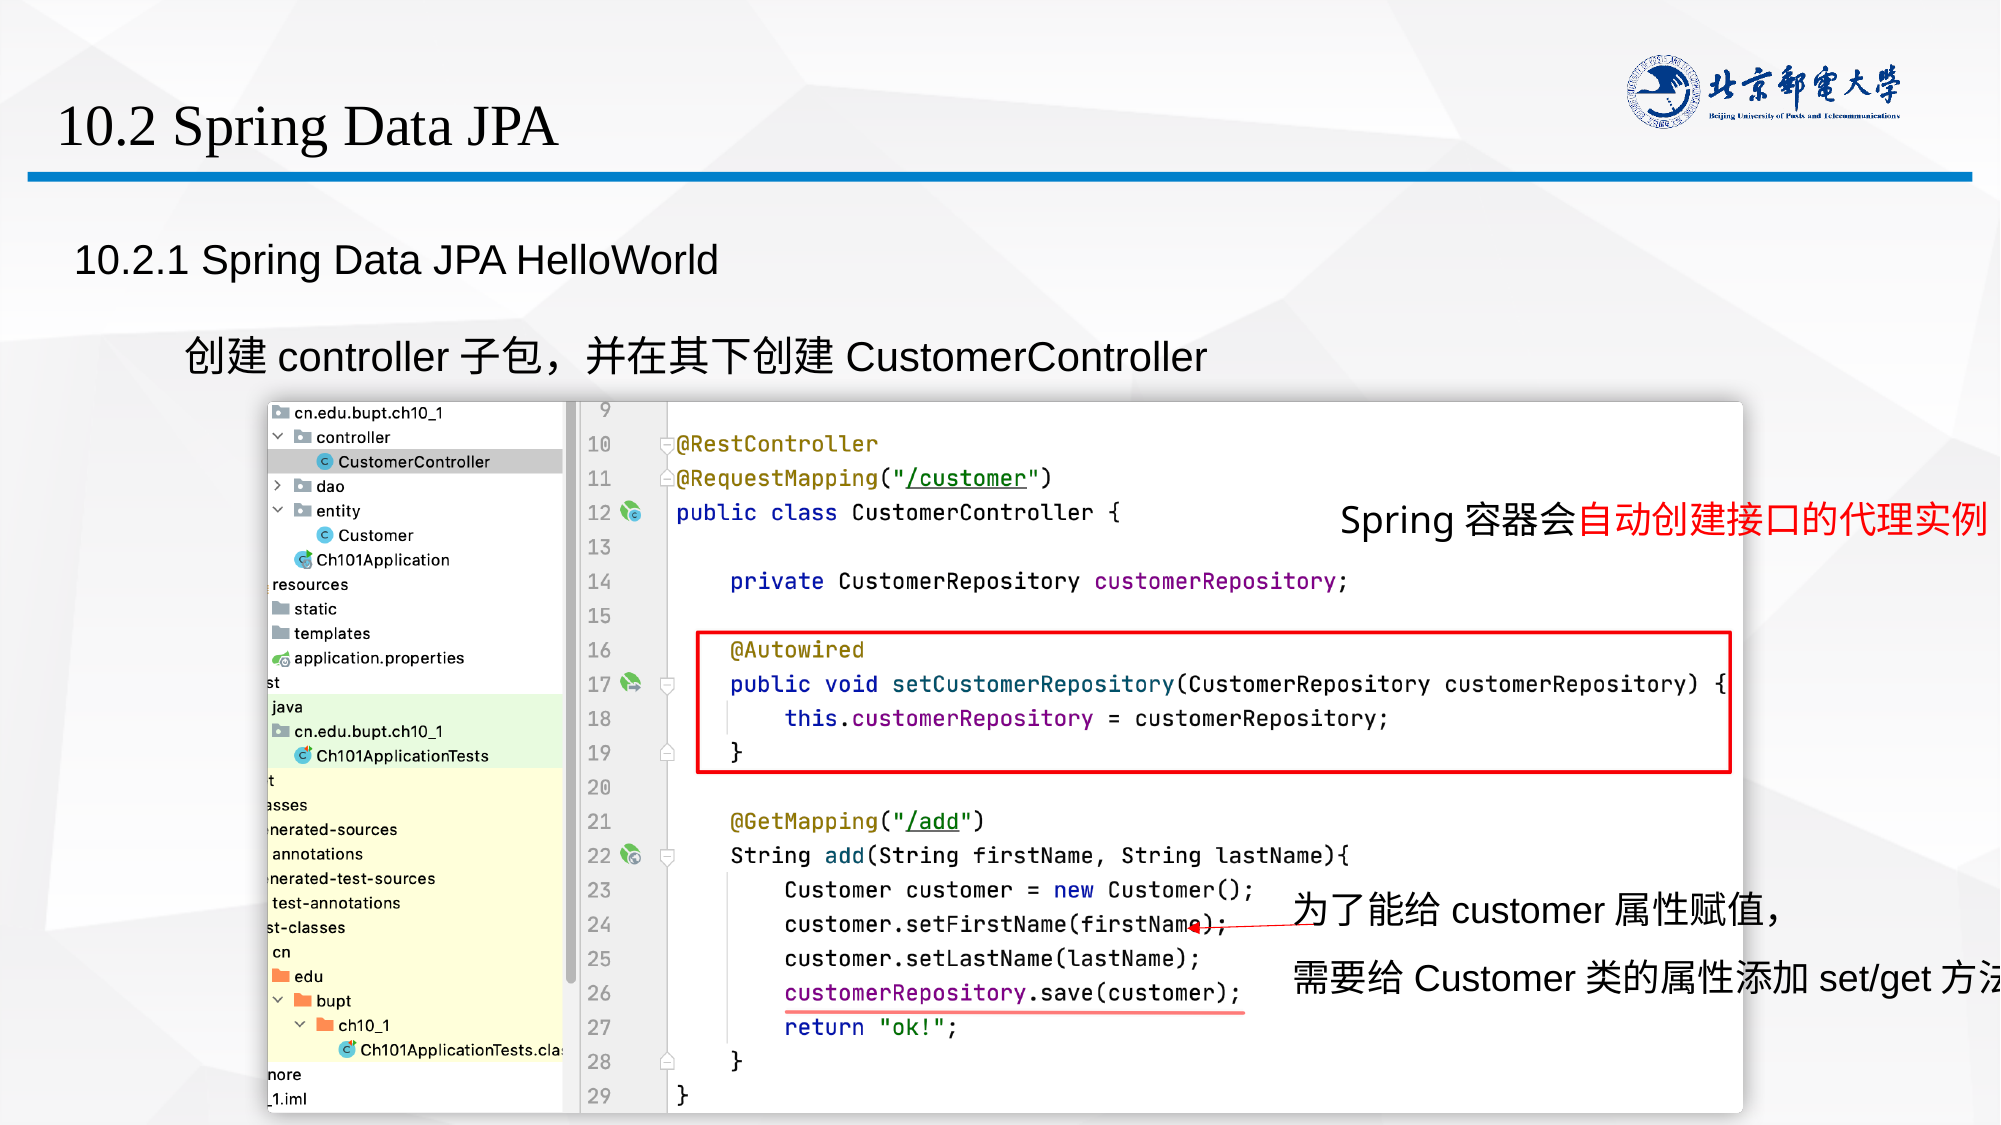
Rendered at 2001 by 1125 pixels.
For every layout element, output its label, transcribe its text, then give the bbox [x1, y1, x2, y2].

title 10.2 Spring Data JPA [41, 52, 1188, 200]
text_box 10.2.1 Spring Data JPA HelloWorld [40, 200, 1936, 541]
text_box 创建controller子包，并在其下创建CustomerController [94, 297, 1594, 388]
text_box Spring容器会自动创建接口的代理实例 [1765, 489, 2000, 549]
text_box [1187, 924, 1316, 929]
picture [0, 0, 2000, 1125]
text_box 为了能给customer属性赋值， 需要给Customer类的属性添加set/get方法 [1765, 856, 2000, 1007]
